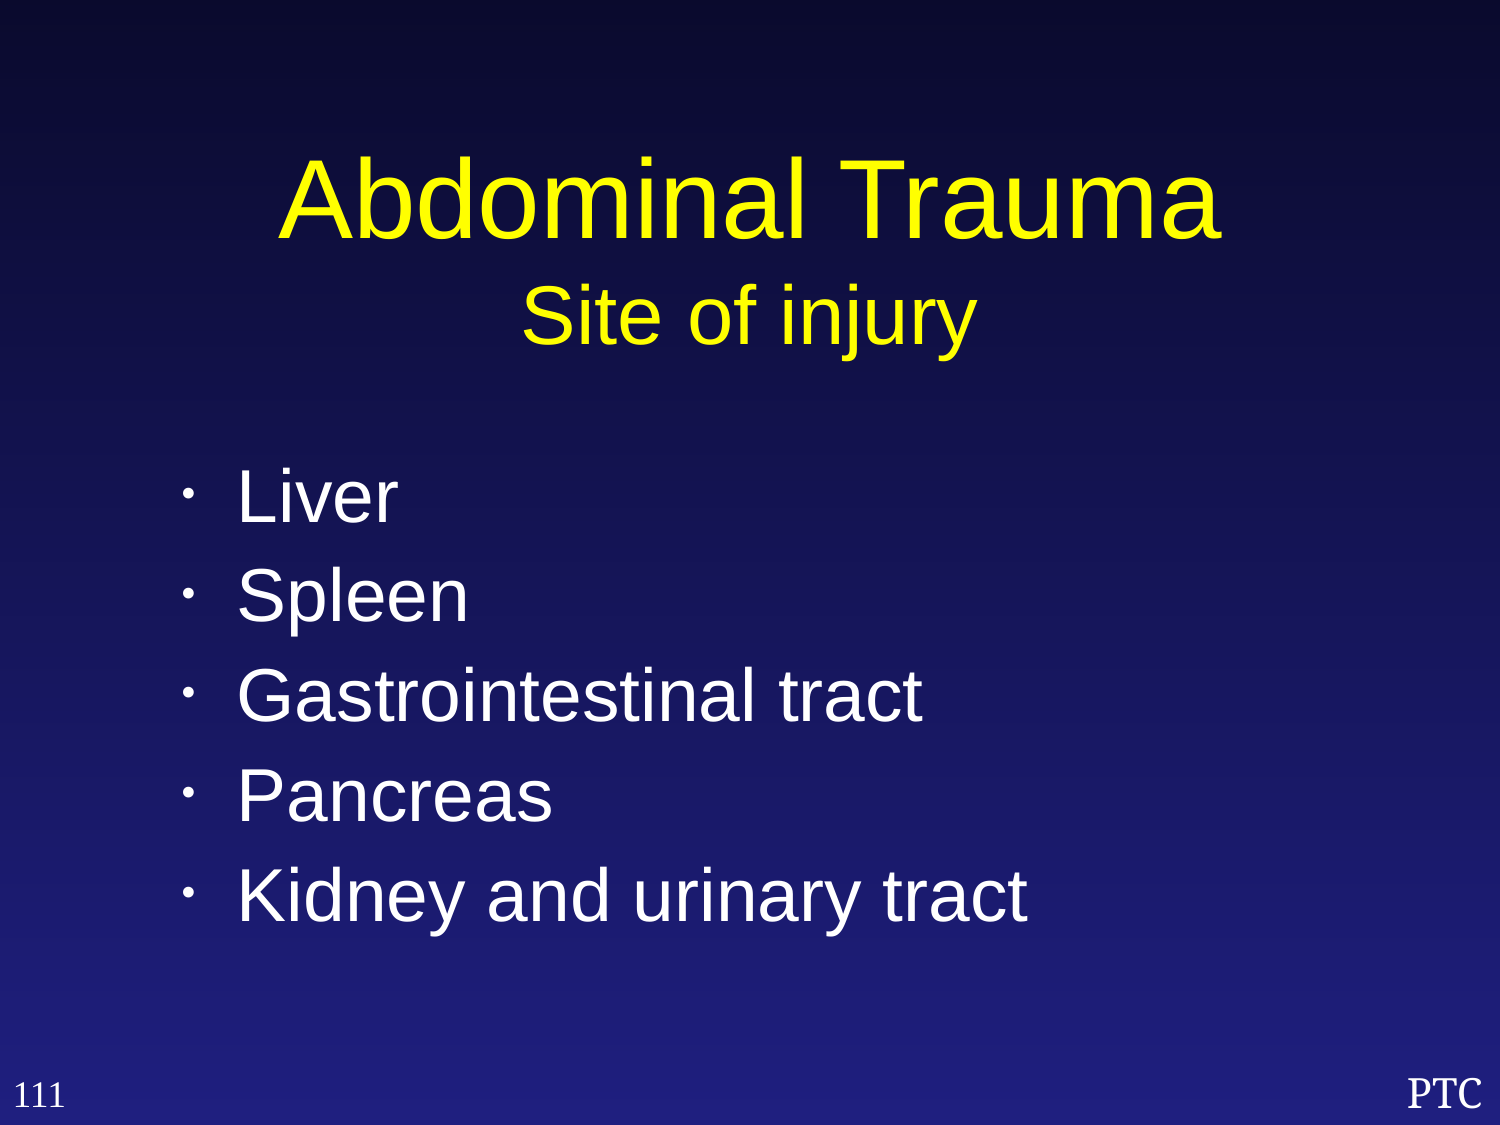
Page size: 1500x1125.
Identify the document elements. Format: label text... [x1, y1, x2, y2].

text_box Abdominal Trauma Site of injury [112, 124, 1388, 363]
text_box 111 [0, 1061, 81, 1123]
text_box Liver Spleen Gastrointestinal tract Pancreas Kidney and urinary tract [165, 449, 1368, 1050]
